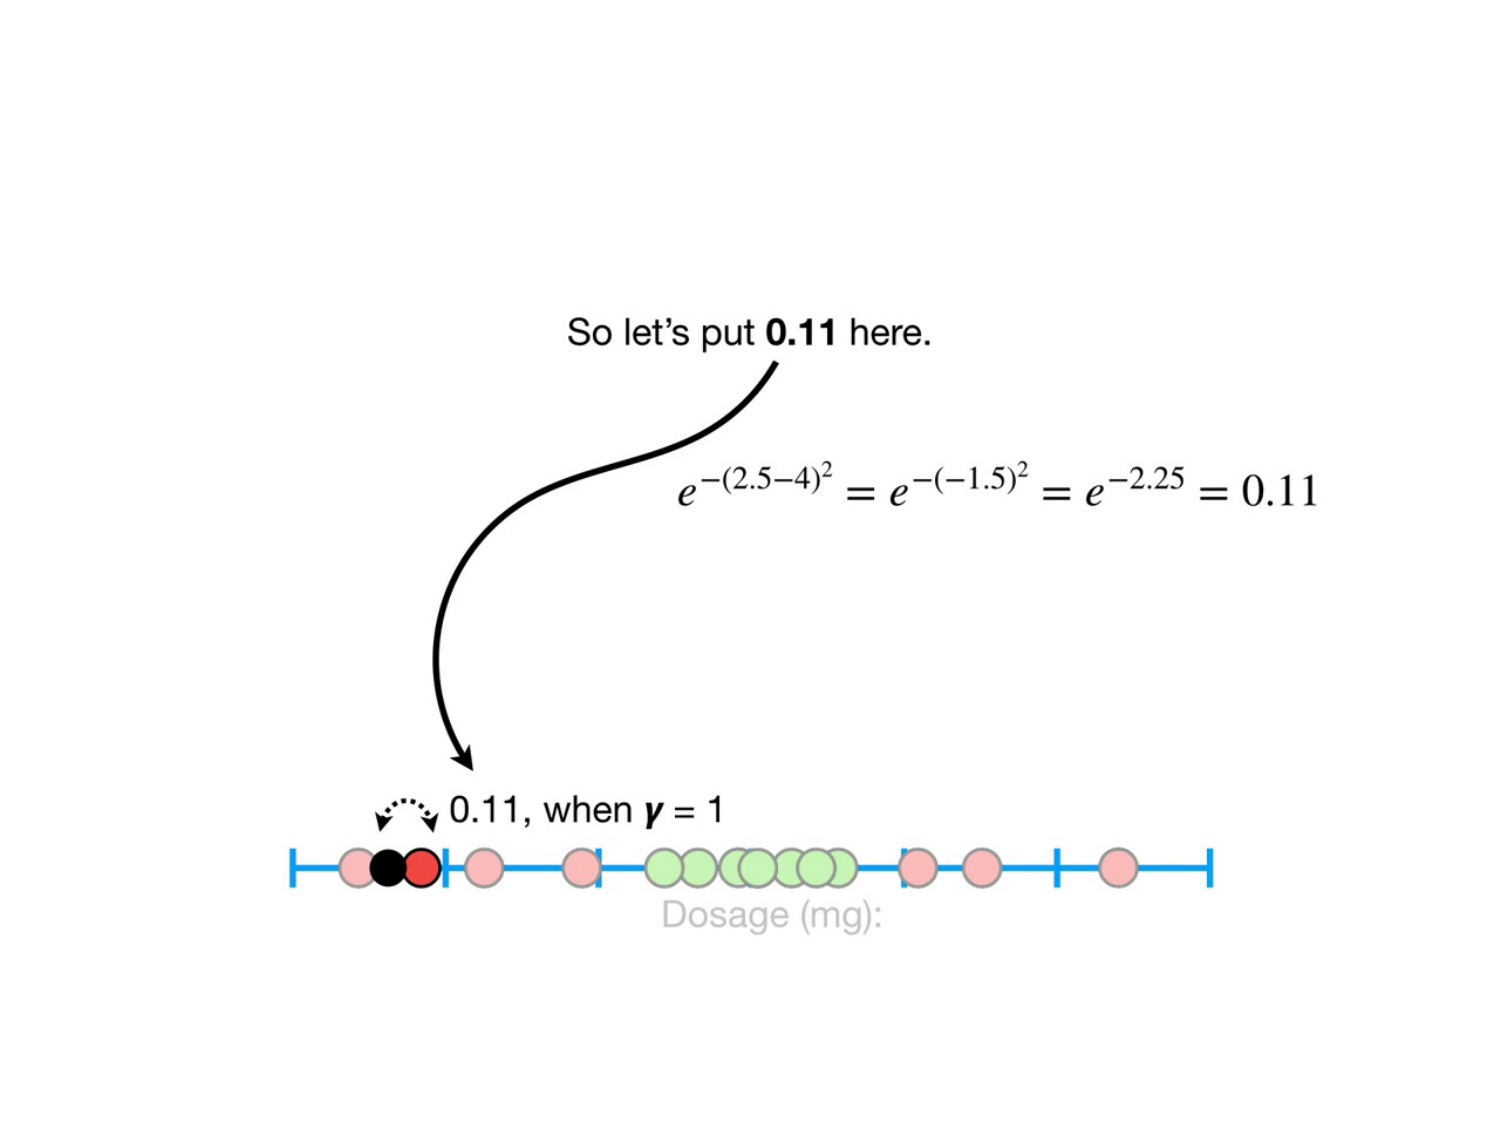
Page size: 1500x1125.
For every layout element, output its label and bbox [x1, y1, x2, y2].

picture [0, 140, 1500, 985]
